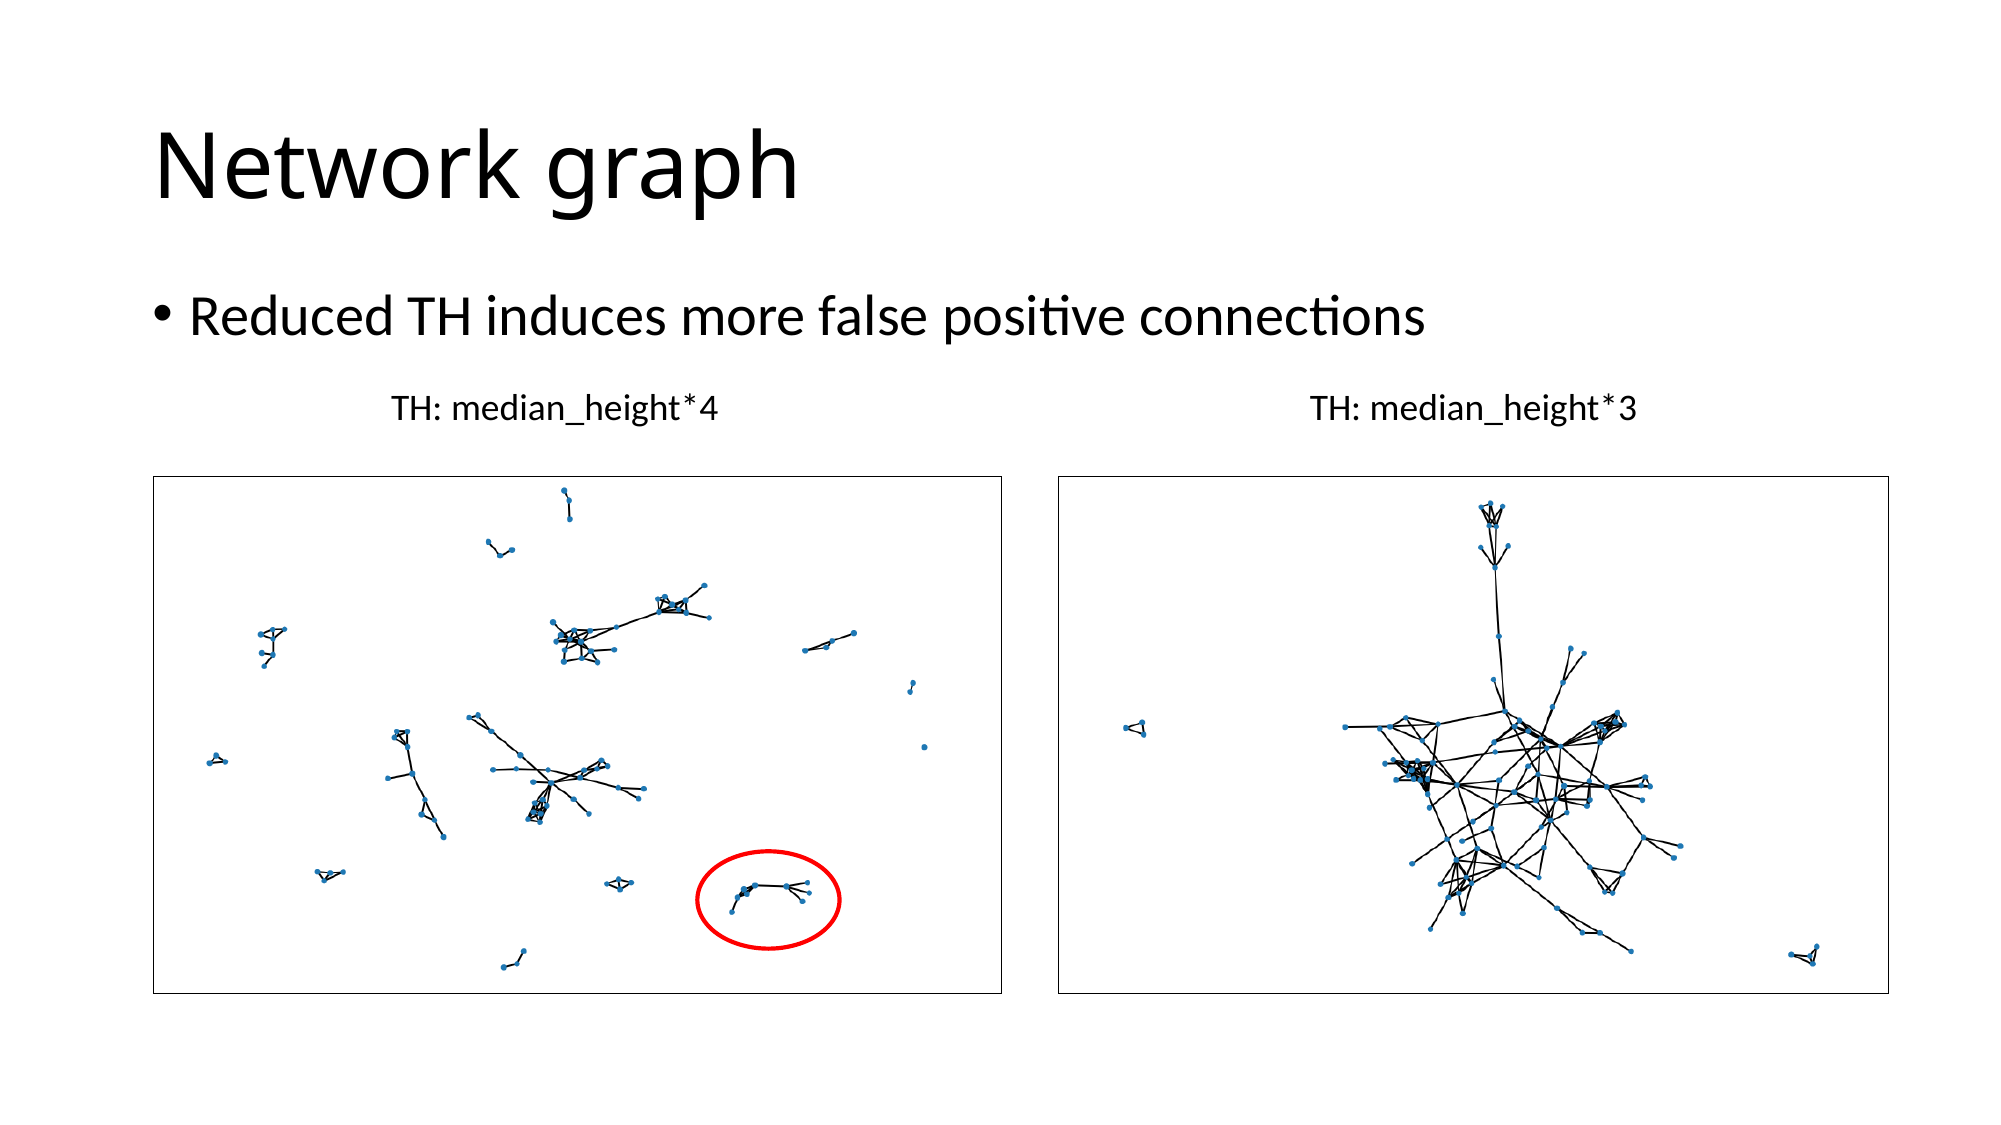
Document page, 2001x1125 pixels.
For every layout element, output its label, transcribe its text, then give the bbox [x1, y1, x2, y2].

picture [1058, 476, 1889, 994]
list Reduced TH induces more false positive connections [137, 277, 1863, 992]
title Network graph [137, 59, 1863, 277]
picture [153, 476, 1002, 994]
